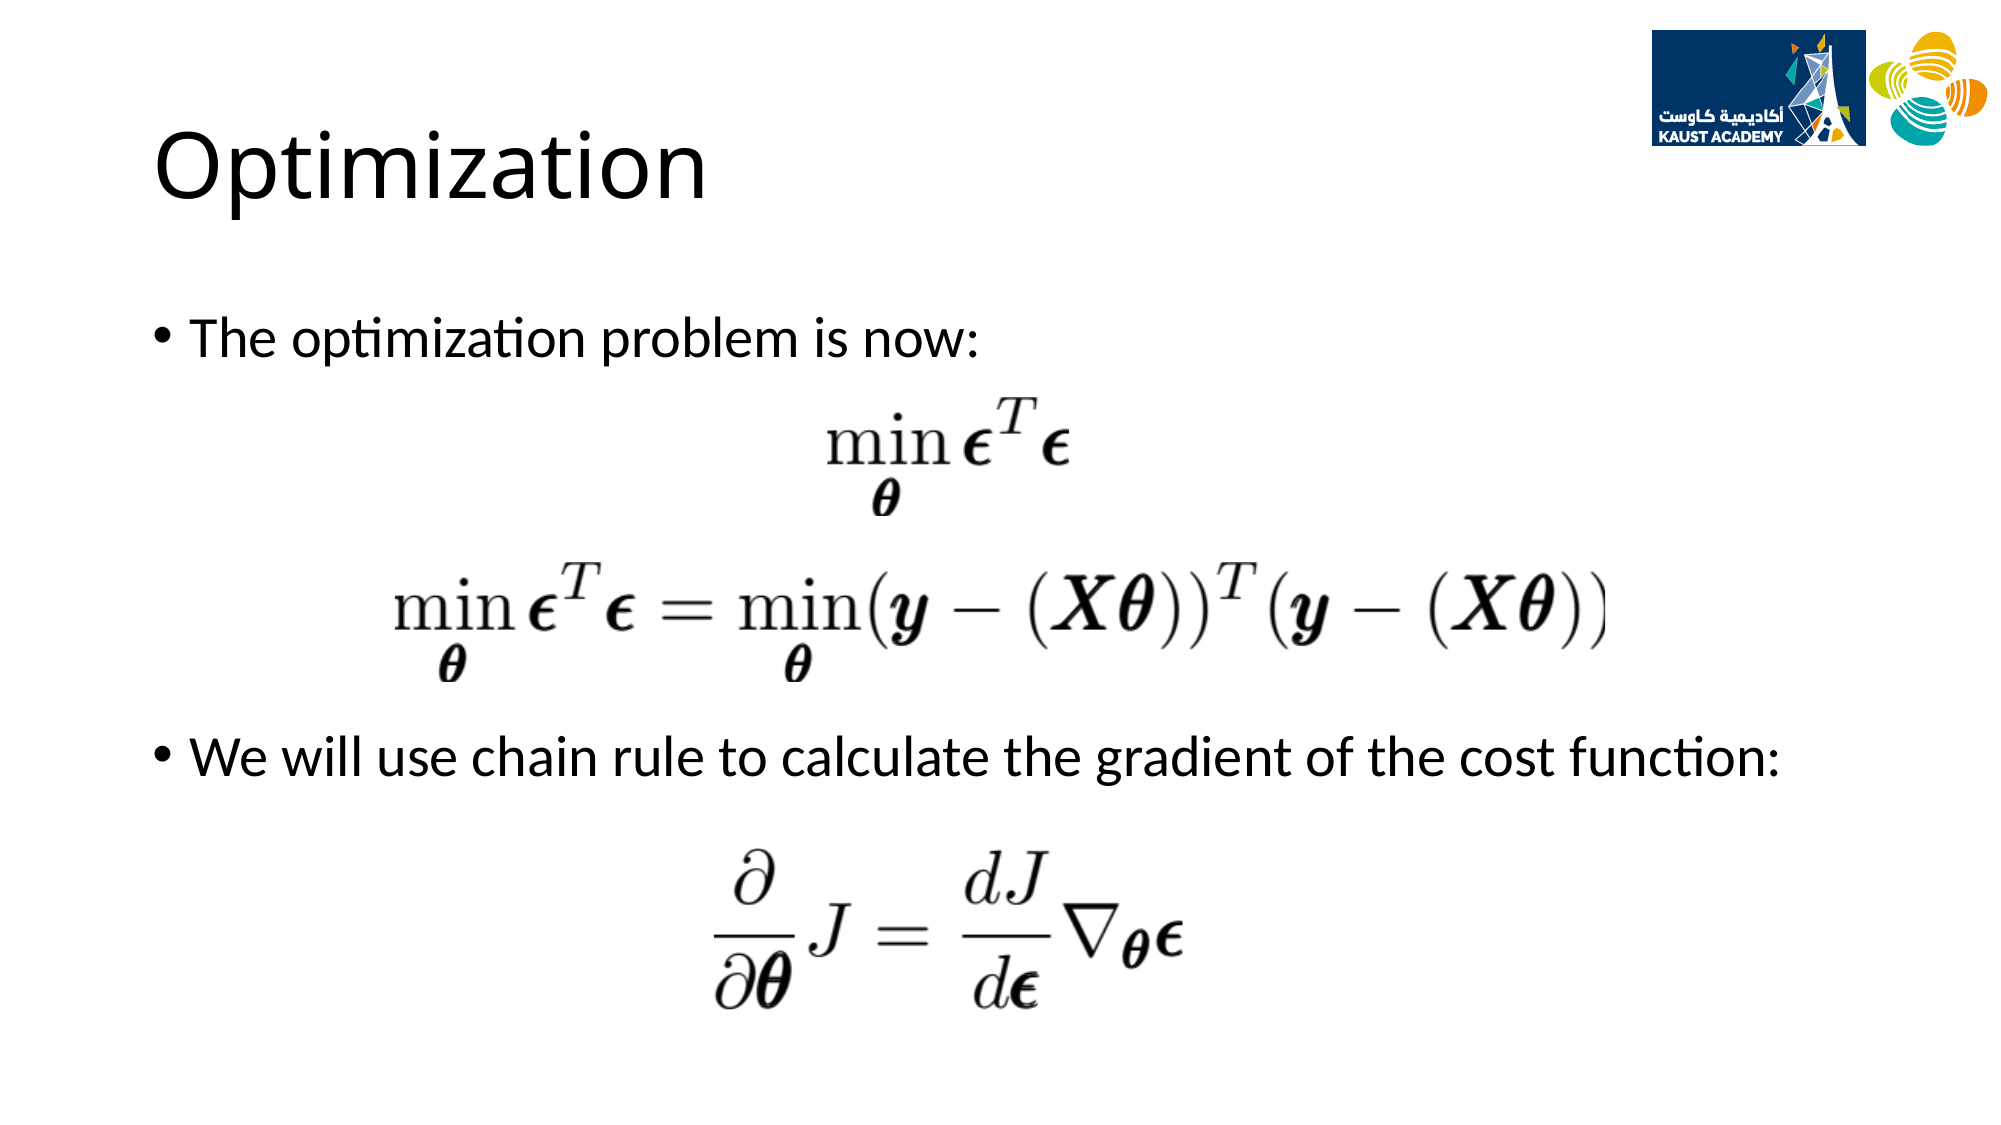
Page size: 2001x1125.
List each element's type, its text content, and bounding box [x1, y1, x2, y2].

picture [827, 397, 1069, 516]
picture [394, 562, 1606, 682]
picture [1652, 30, 1993, 146]
picture [713, 848, 1183, 1010]
list The optimization problem is now: We will use chain rule to calculate the gradient of the cost function: [137, 299, 1863, 1014]
title Optimization [137, 59, 1863, 278]
